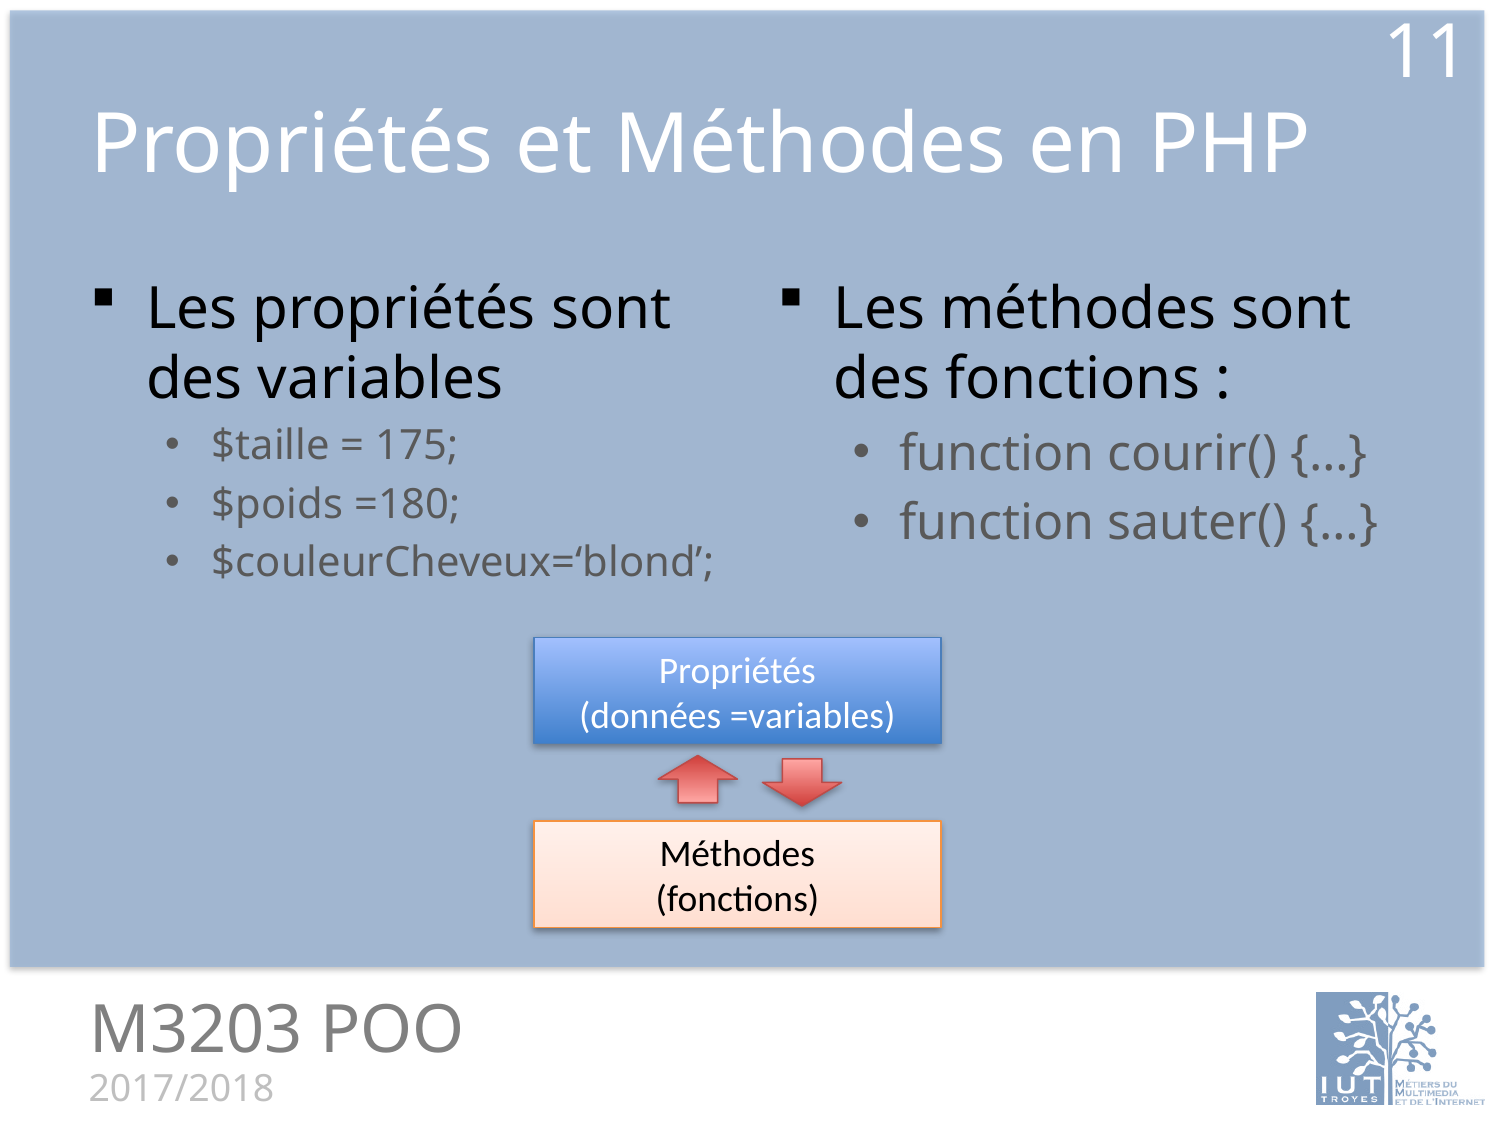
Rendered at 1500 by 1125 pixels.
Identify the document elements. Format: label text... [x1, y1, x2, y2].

slide_number 11 [1293, 10, 1485, 97]
title Propriétés et Méthodes en PHP [75, 45, 1425, 233]
list Les propriétés sont des variables $taille = 175; $poids =180; $couleurCheveux=‘blond’; [75, 262, 738, 1005]
list Les méthodes sont des fonctions : function courir() {…} function sauter() {…} [762, 262, 1425, 1005]
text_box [533, 637, 942, 928]
